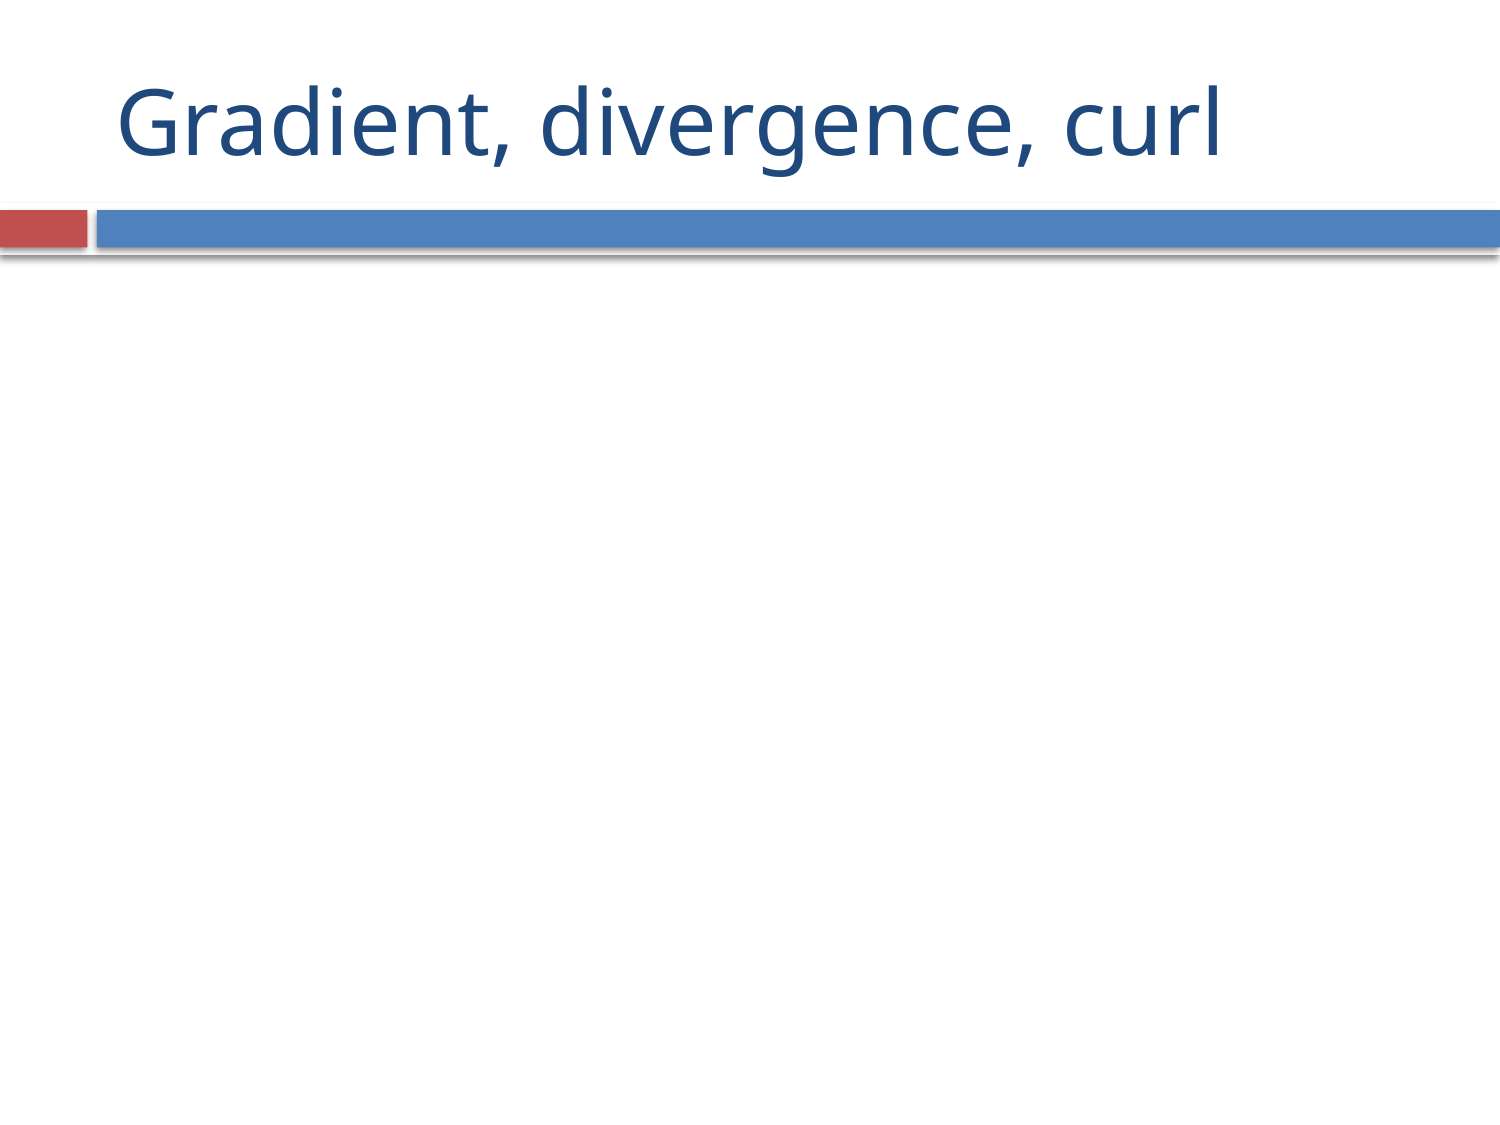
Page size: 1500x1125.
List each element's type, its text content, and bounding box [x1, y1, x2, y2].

title Gradient, divergence, curl [100, 37, 1438, 200]
